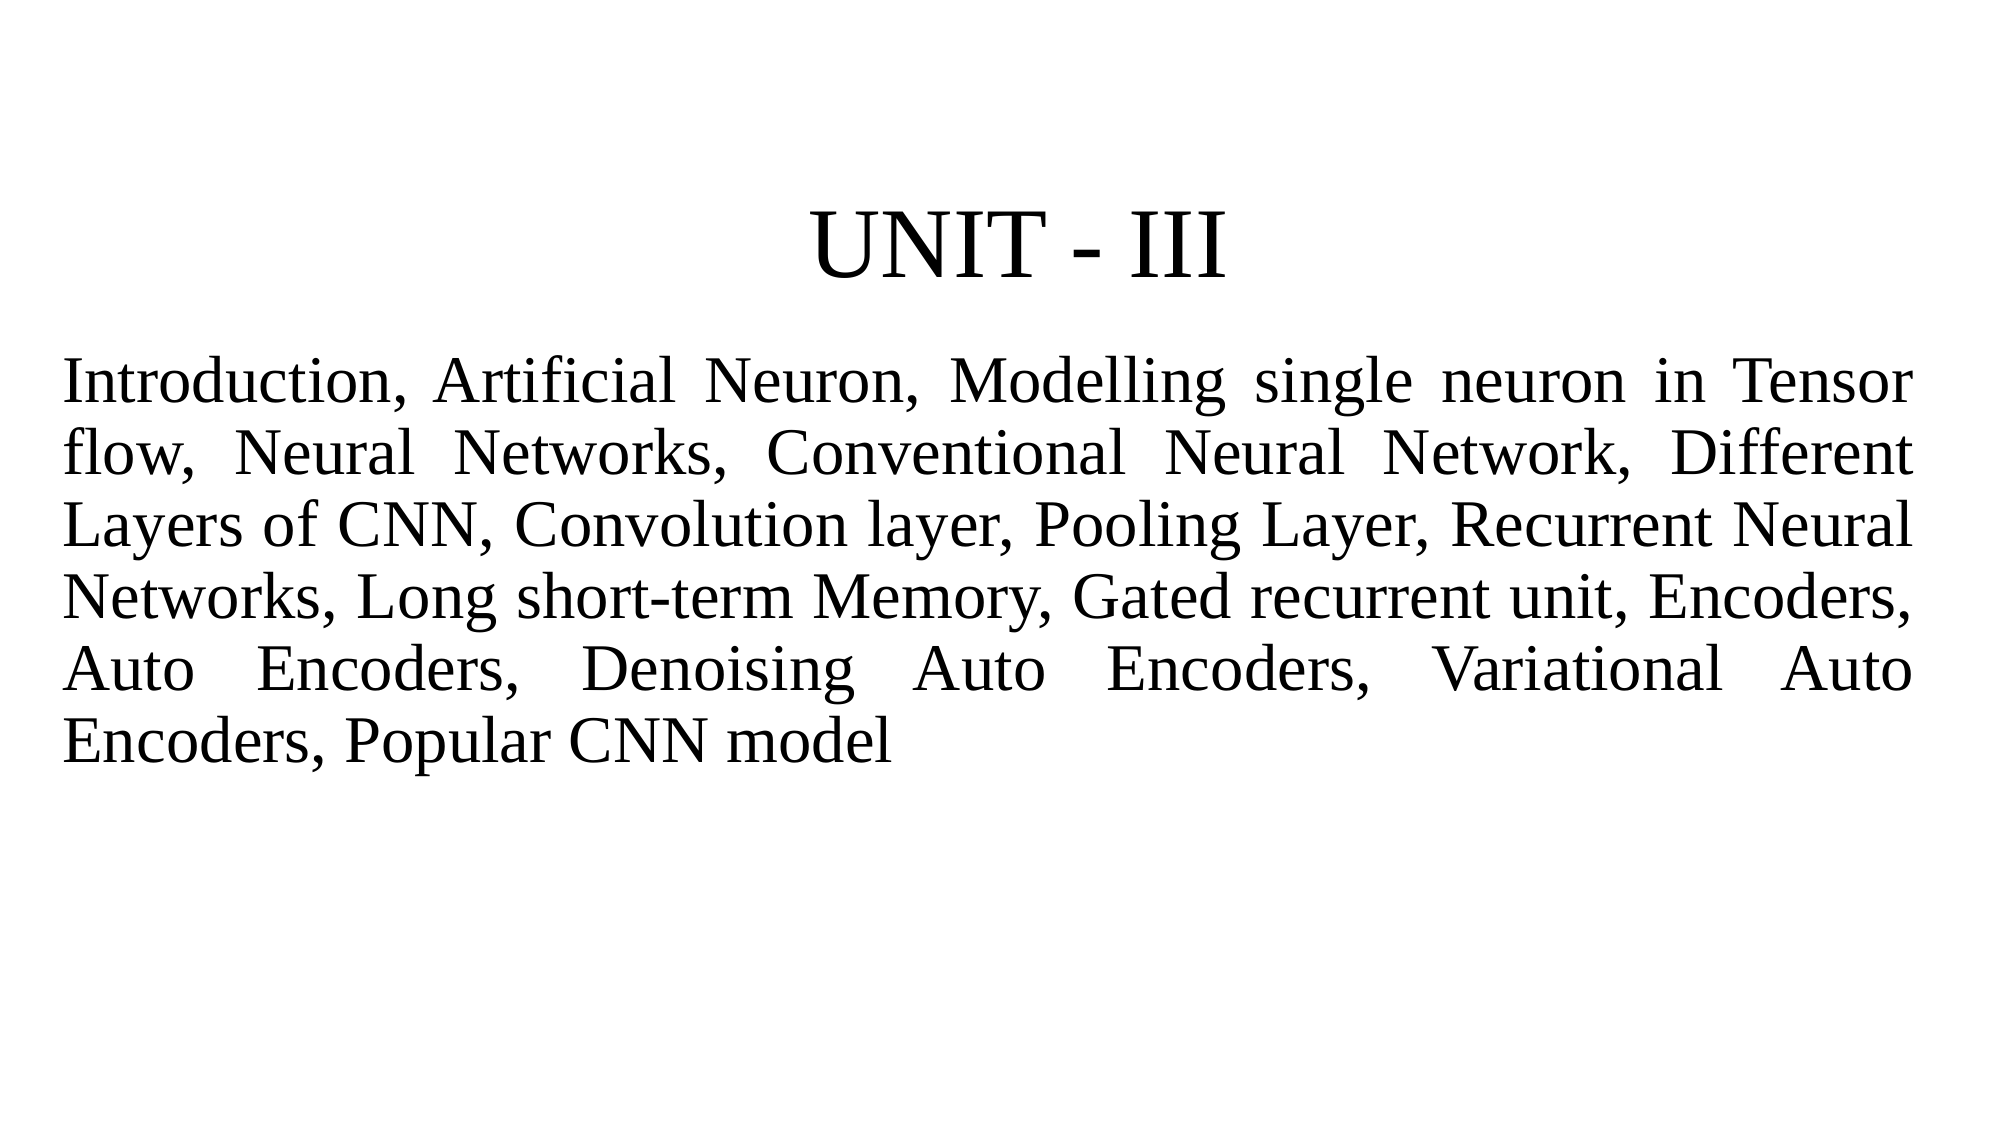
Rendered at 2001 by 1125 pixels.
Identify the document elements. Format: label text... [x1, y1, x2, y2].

title UNIT - III [287, 184, 1750, 308]
subtitle Introduction, Artificial Neuron, Modelling single neuron in Tensor flow, Neural Networks, Conventional Neural Network, Different Layers of CNN, Convolution layer, Pooling Layer, Recurrent Neural Networks, Long short-term Memory, Gated recurrent unit, Encoders, Auto Encoders, Denoising Auto Encoders, Variational Auto Encoders, Popular CNN model [47, 337, 1933, 847]
